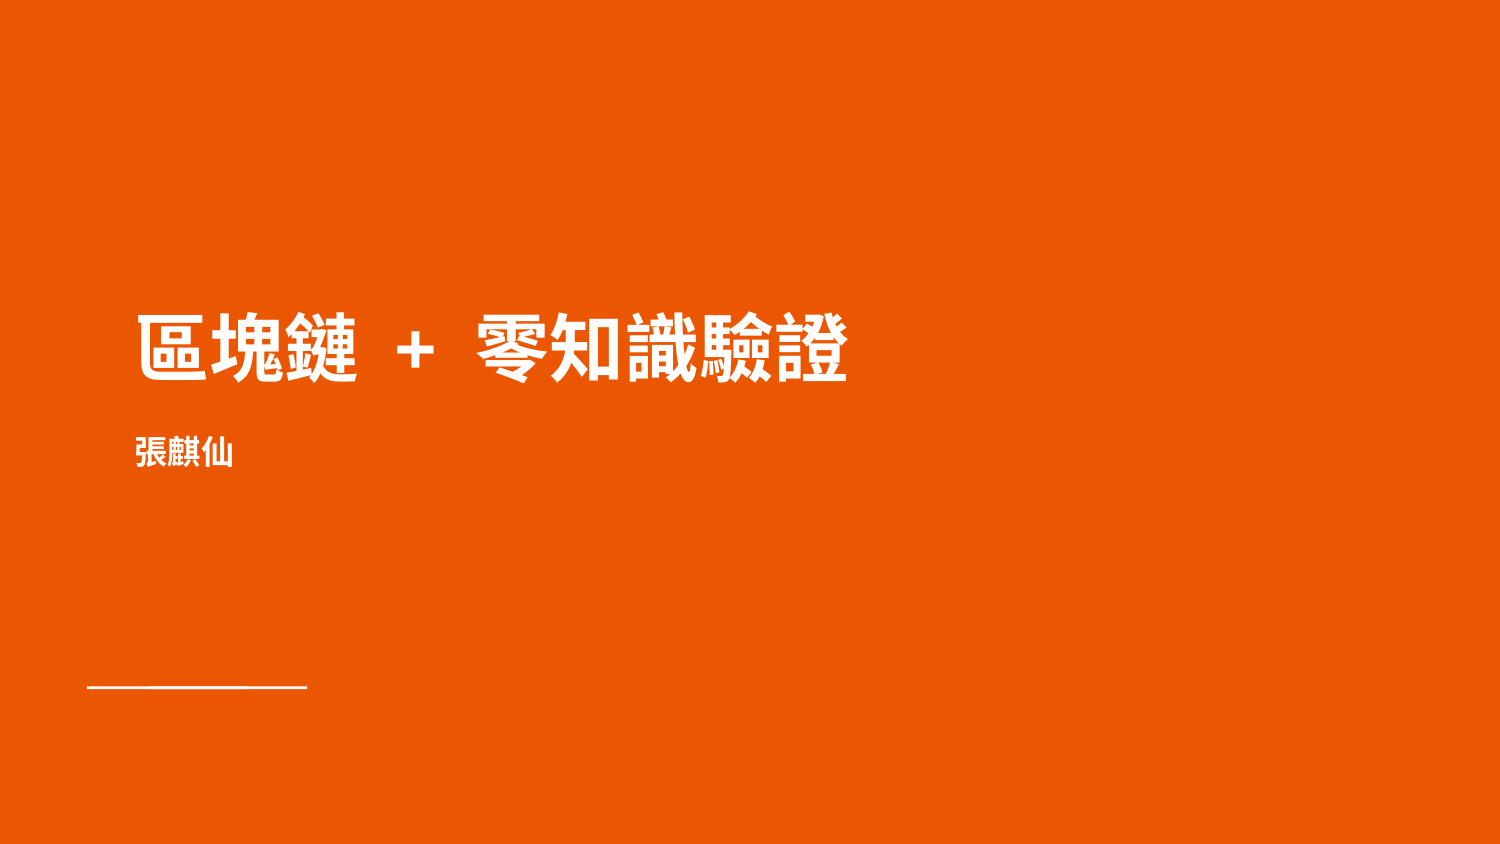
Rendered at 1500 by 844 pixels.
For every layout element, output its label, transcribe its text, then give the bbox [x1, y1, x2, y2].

title 區塊鏈 + 零知識驗證 張麒仙 [119, 141, 1272, 632]
